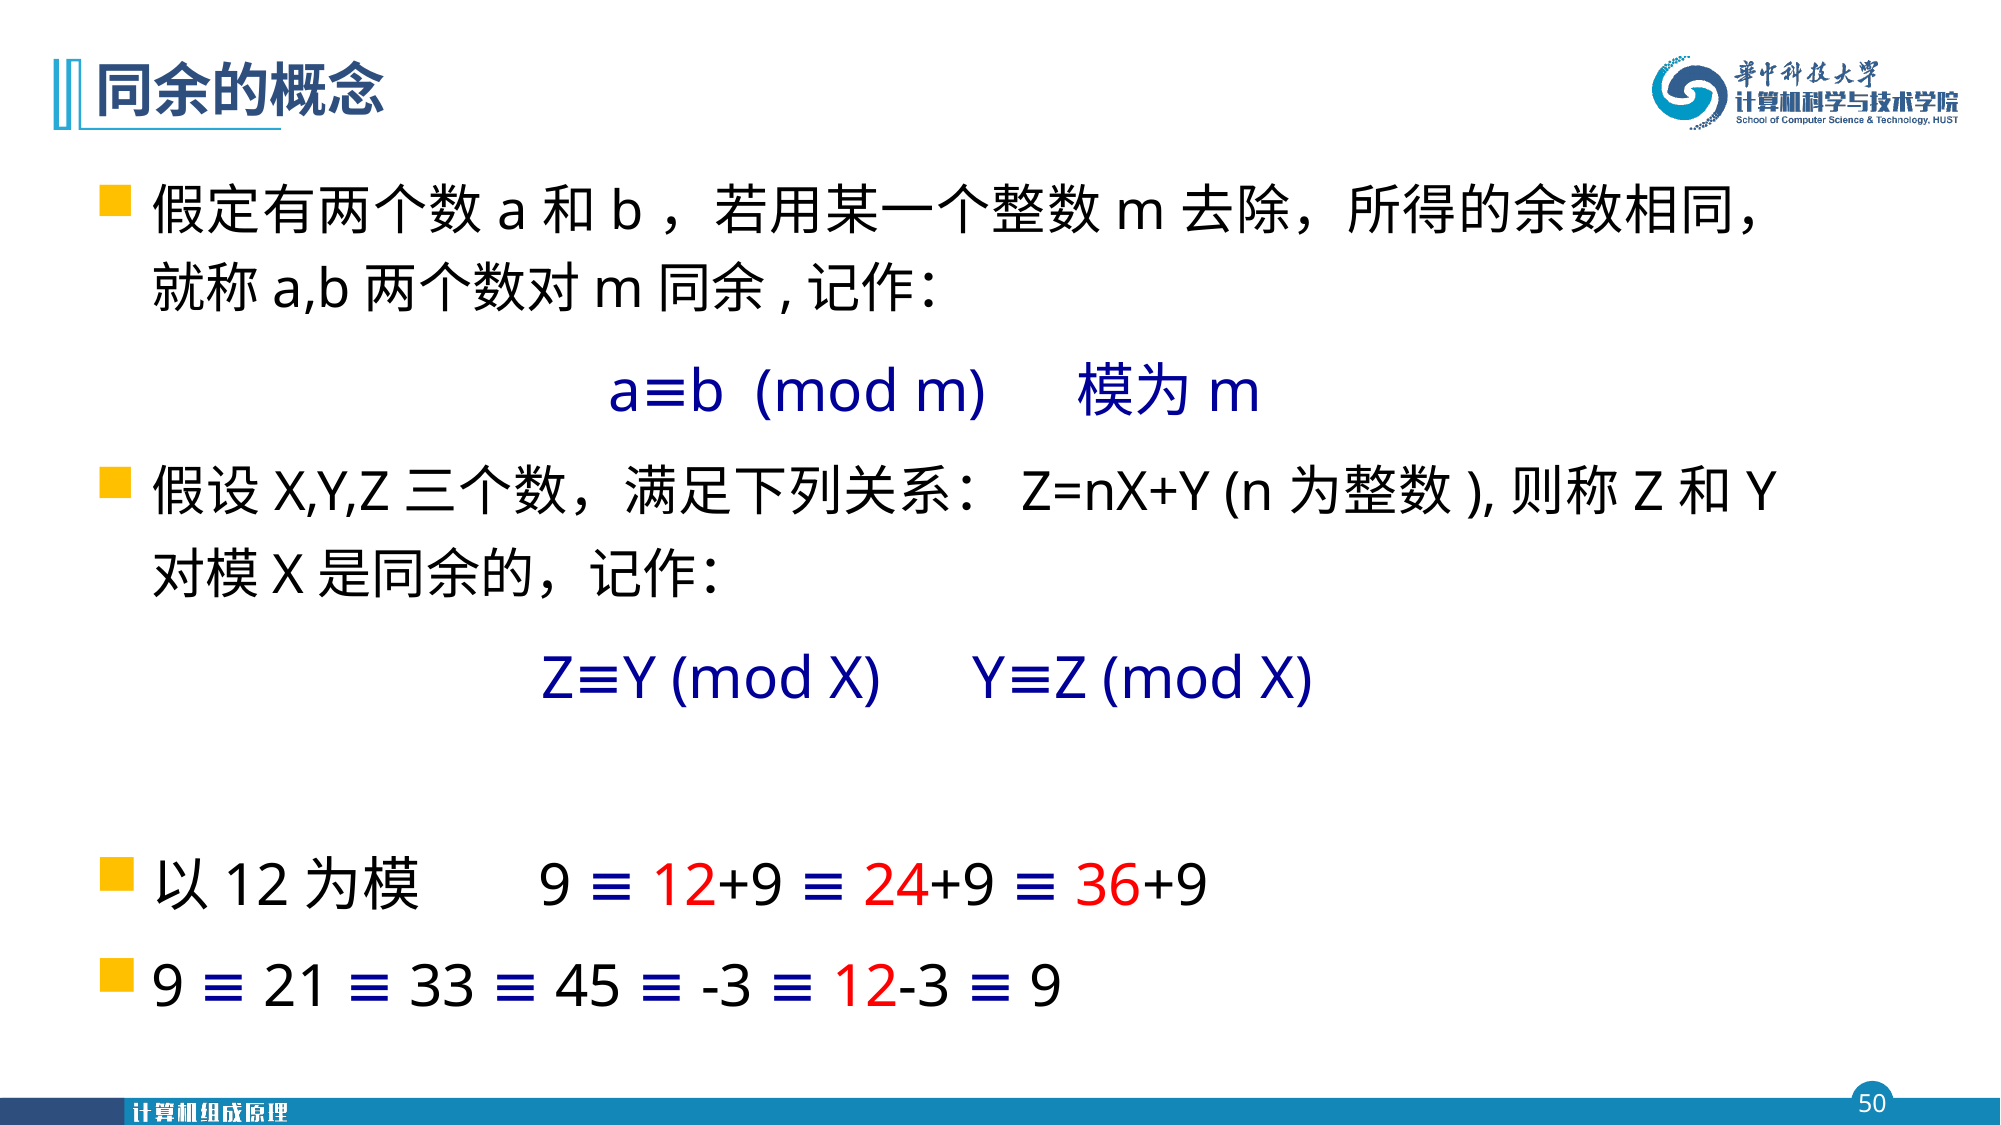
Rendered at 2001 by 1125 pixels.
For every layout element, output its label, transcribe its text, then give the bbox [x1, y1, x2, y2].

list 假定有两个数a和b，若用某一个整数m去除，所得的余数相同，就称a,b两个数对m同余,记作： a≡b (mod m) 模为m 假设X,Y,Z三个数，满足下列关系：Z=nX+Y (n为整数),则称Z和Y对模X是同余的，记作： Z≡Y (mod X) Y≡Z (mod X) 以12为模 9 ≡ 12+9 ≡ 24+9 ≡ 36+9 9 ≡ 21 ≡ 33 ≡ 45 ≡ -3 ≡ 12-3 ≡ 9 [80, 154, 1805, 1080]
picture [1805, 56, 1958, 130]
title 同余的概念 [80, 42, 1805, 144]
